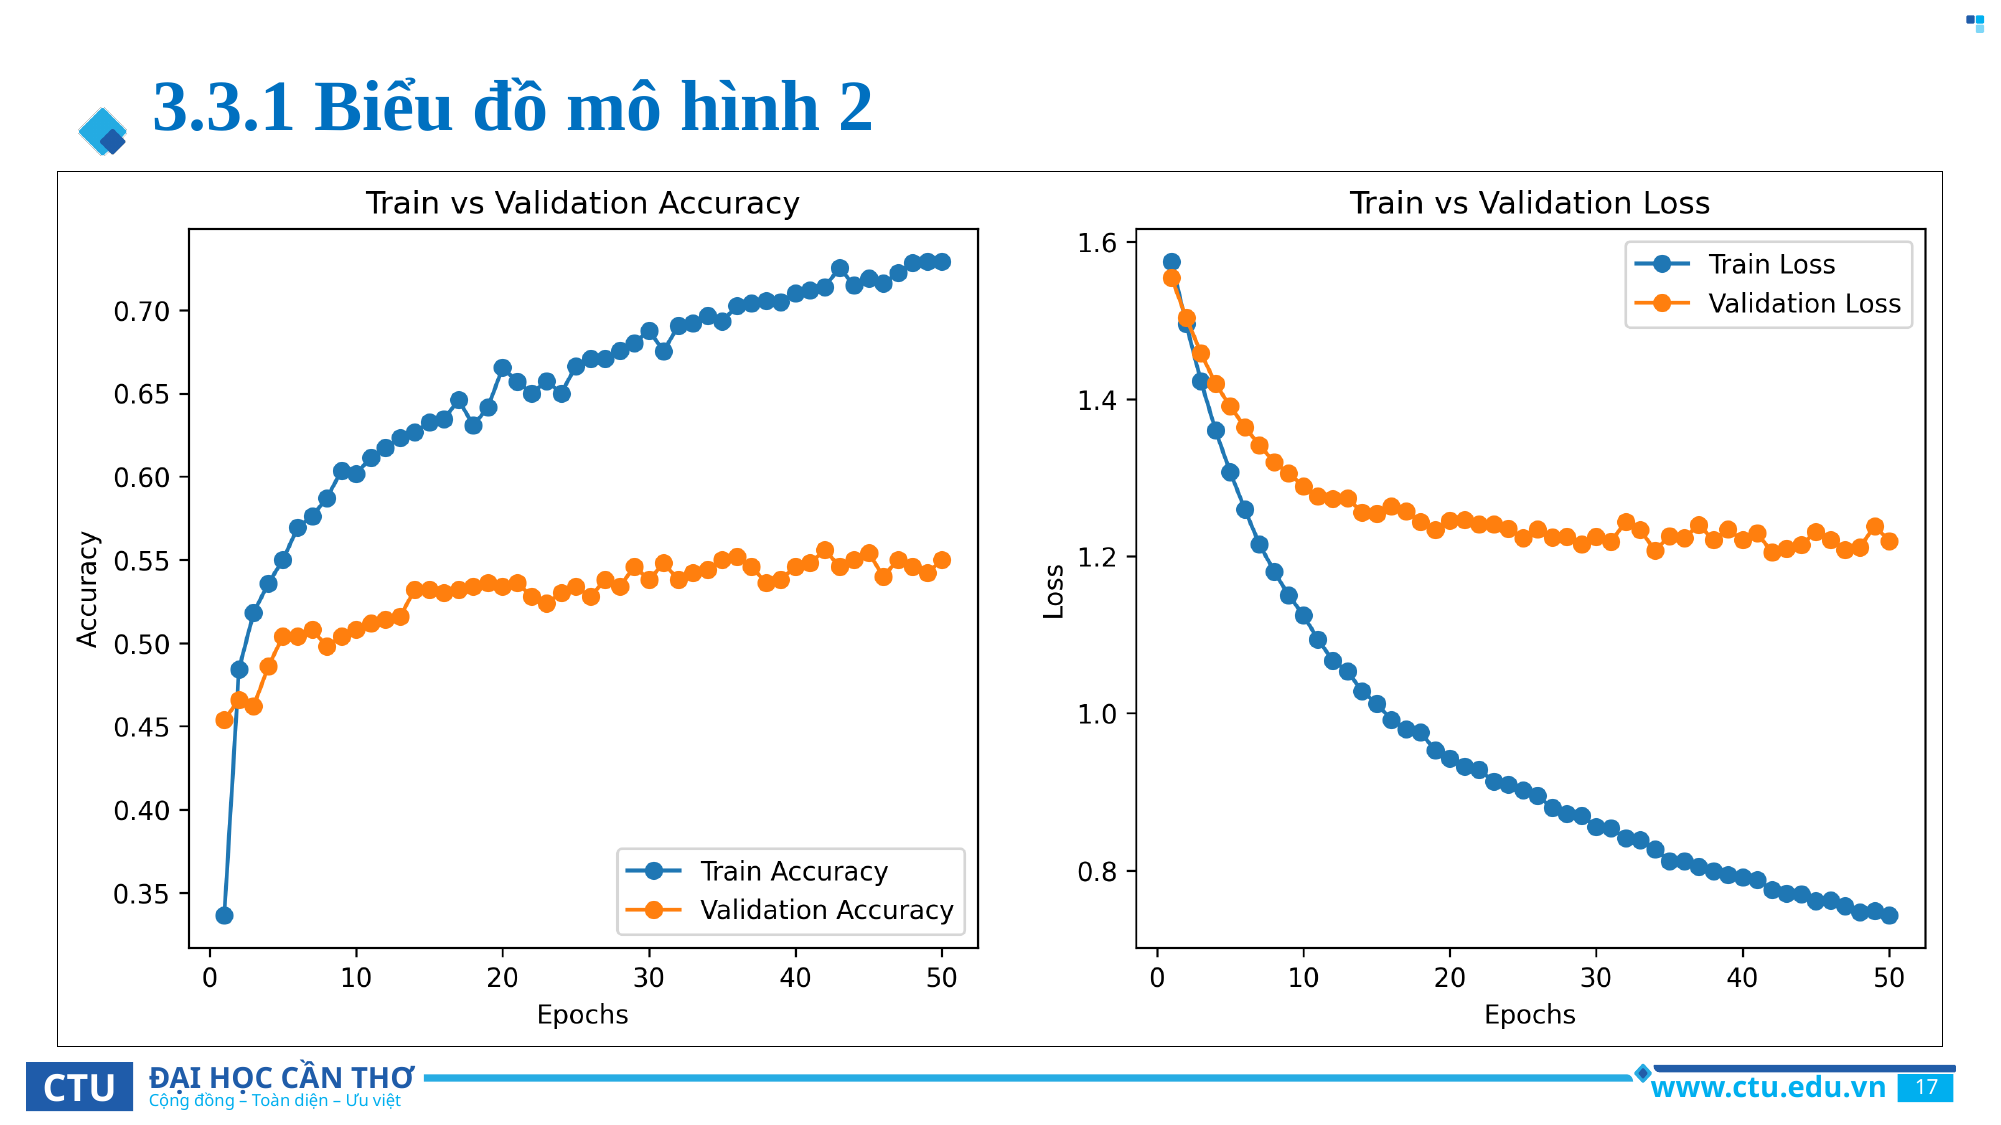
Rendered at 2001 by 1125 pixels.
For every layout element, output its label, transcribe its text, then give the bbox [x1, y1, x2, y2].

picture [57, 171, 1943, 1047]
picture [78, 107, 127, 156]
title 3.3.1 Biểu đồ mô hình 2 [137, 24, 892, 171]
